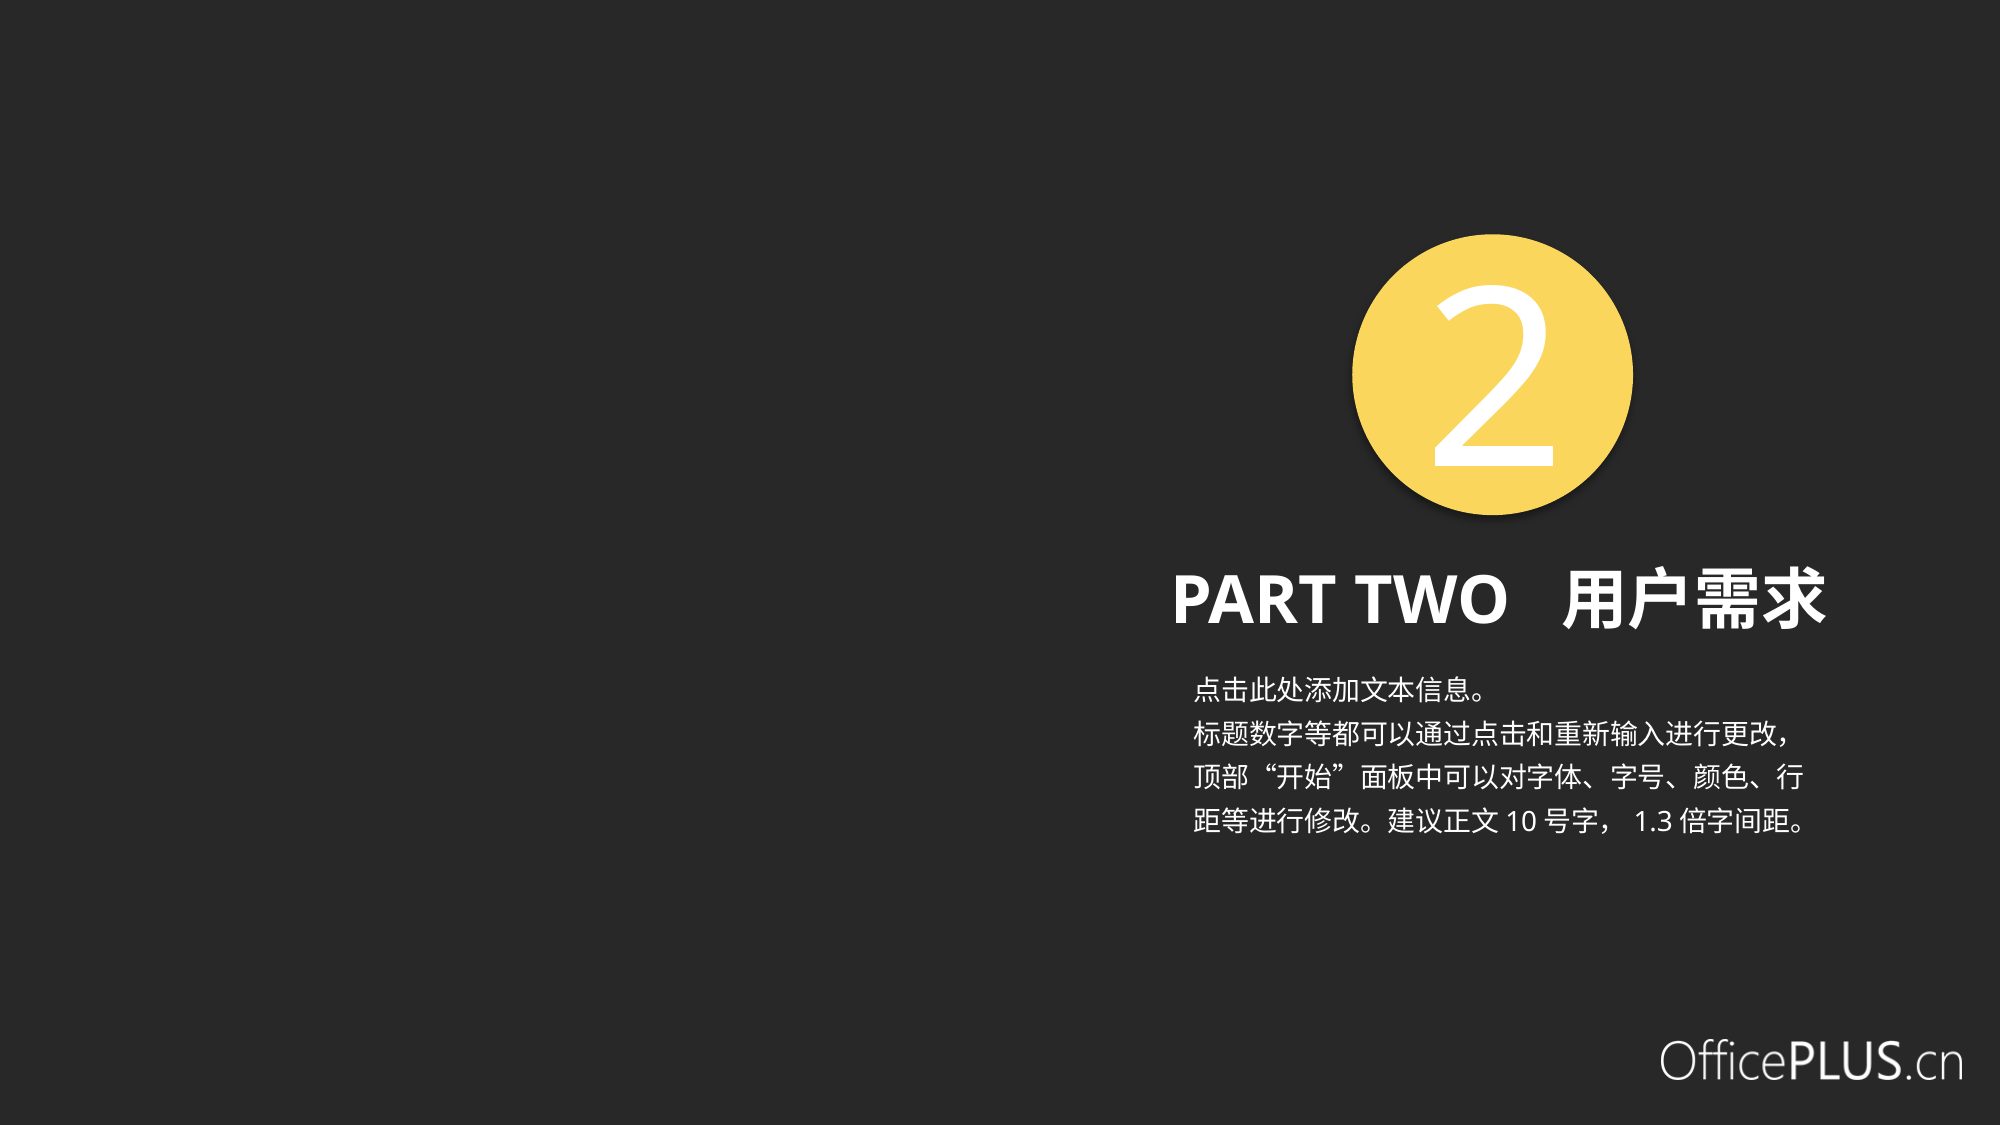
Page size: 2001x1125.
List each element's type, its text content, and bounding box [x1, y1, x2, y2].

text_box 点击此处添加文本信息。 标题数字等都可以通过点击和重新输入进行更改，顶部“开始”面板中可以对字体、字号、颜色、行距等进行修改。建议正文10号字，1.3倍字间距。 [1178, 655, 1820, 844]
picture [1661, 1039, 1962, 1080]
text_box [1352, 208, 1634, 527]
text_box PART TWO 用户需求 [1155, 549, 1843, 645]
